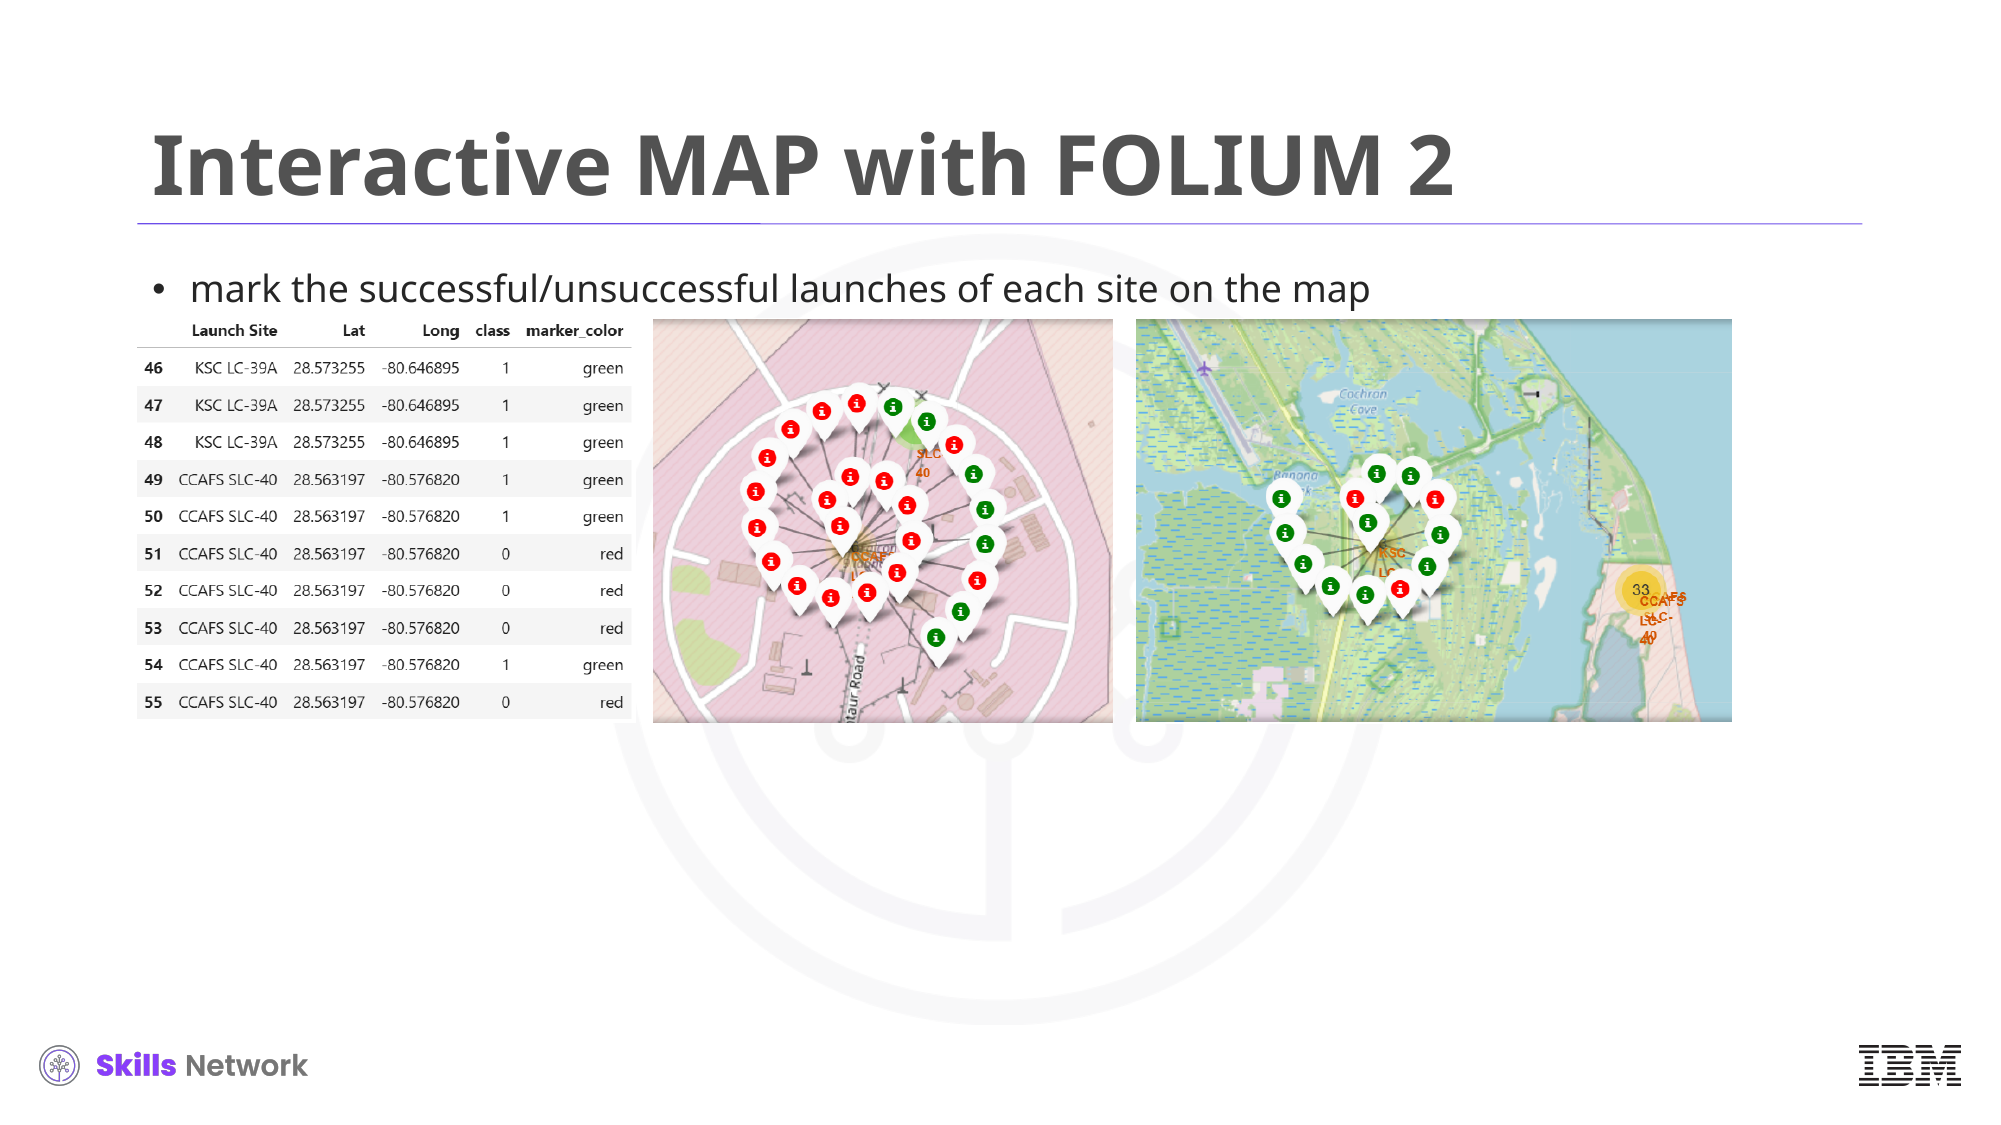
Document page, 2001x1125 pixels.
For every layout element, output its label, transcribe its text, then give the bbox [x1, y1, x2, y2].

list mark the successful/unsuccessful launches of each site on the map [137, 262, 1863, 1013]
picture [653, 318, 1112, 723]
title Interactive MAP with FOLIUM 2 [137, 59, 1863, 262]
picture [39, 1045, 308, 1086]
picture [137, 307, 636, 723]
picture [1136, 318, 1732, 725]
picture [1859, 1045, 1961, 1086]
